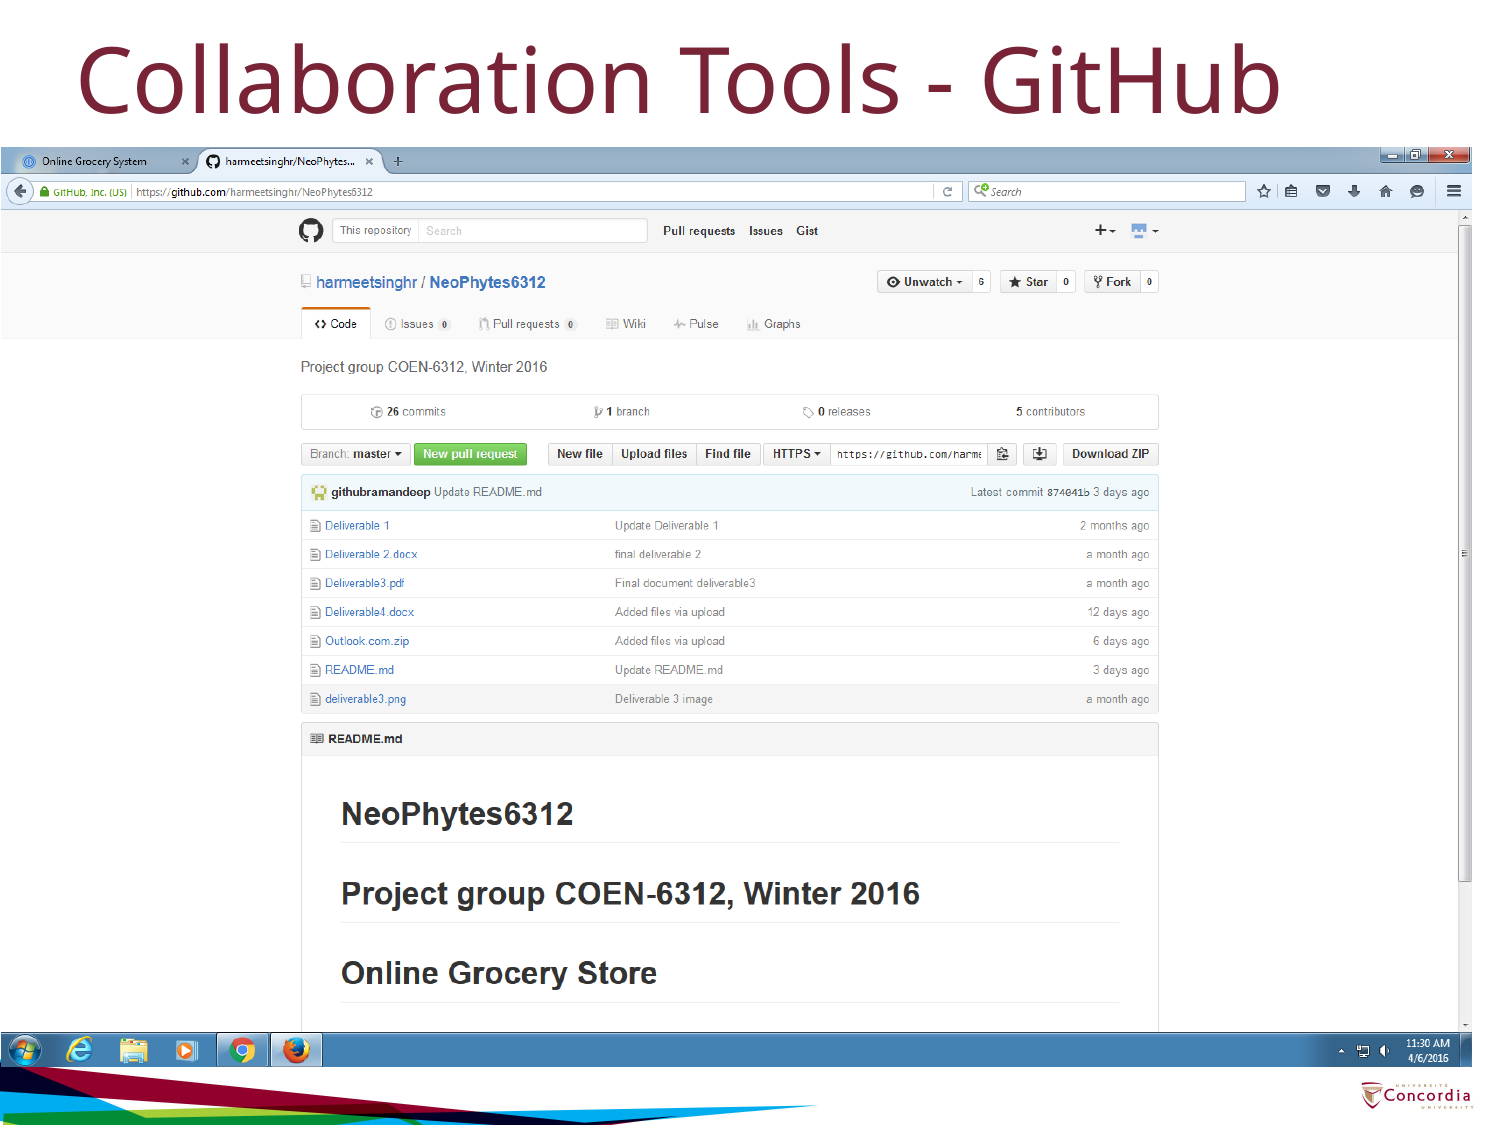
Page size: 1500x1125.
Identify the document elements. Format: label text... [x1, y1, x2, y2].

picture [0, 0, 1500, 1125]
title Collaboration Tools - GitHub [75, 44, 1425, 145]
